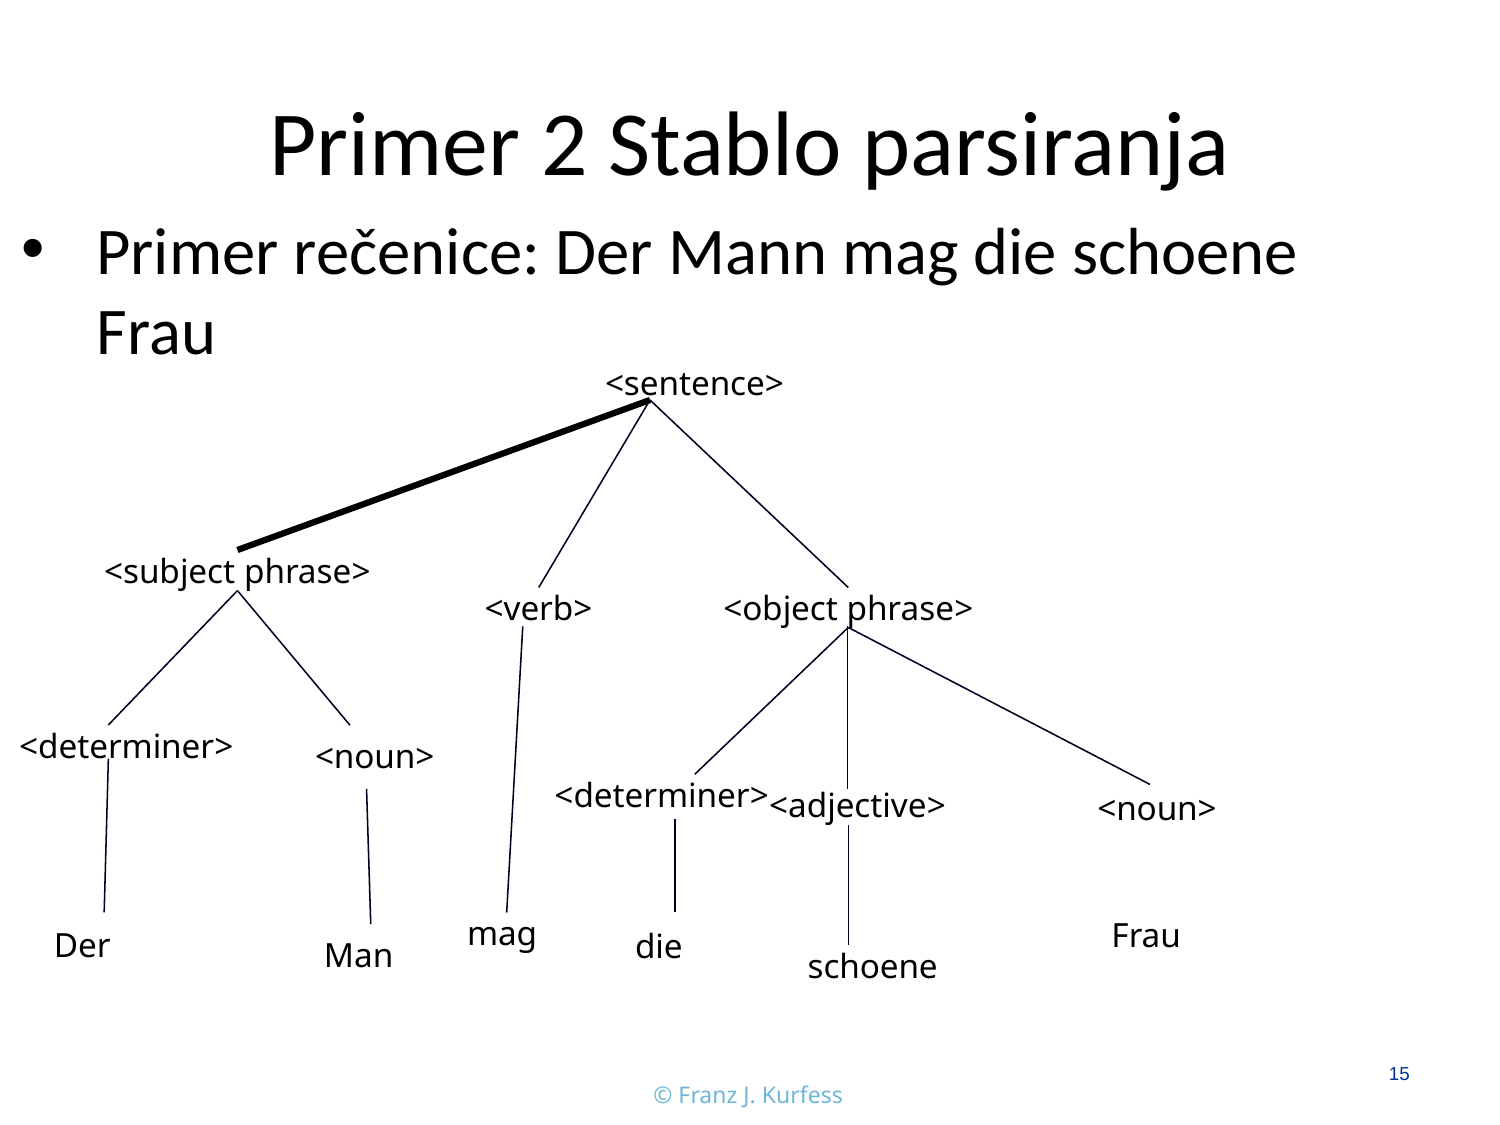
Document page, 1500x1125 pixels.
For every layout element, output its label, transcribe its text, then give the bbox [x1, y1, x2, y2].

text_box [649, 399, 849, 588]
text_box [694, 627, 845, 775]
text_box <determiner> [19, 725, 234, 766]
title Primer 2 Stablo parsiranja [75, 45, 1425, 233]
text_box <verb> [484, 587, 593, 628]
text_box Frau [1111, 913, 1181, 954]
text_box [848, 627, 1151, 785]
text_box die [635, 924, 683, 965]
text_box <subject phrase> [104, 550, 371, 591]
text_box © Franz J. Kurfess [503, 1074, 993, 1115]
text_box <noun> [1097, 786, 1218, 827]
text_box <object phrase> [723, 587, 974, 626]
text_box Man [324, 934, 394, 975]
text_box Der [53, 924, 111, 965]
slide_number 15 [1074, 1042, 1425, 1103]
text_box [538, 399, 648, 588]
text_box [103, 758, 109, 913]
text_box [108, 590, 236, 726]
text_box <noun> [315, 735, 435, 776]
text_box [366, 788, 372, 925]
text_box <determiner> [554, 774, 769, 815]
text_box mag [467, 912, 547, 953]
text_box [237, 399, 537, 551]
text_box schoene [807, 945, 938, 985]
text_box <sentence> [605, 362, 785, 398]
list Primer rečenice: Der Mann mag die schoene Frau [0, 200, 1350, 1005]
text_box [237, 590, 351, 726]
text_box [506, 626, 523, 913]
text_box <adjective> [769, 784, 946, 825]
